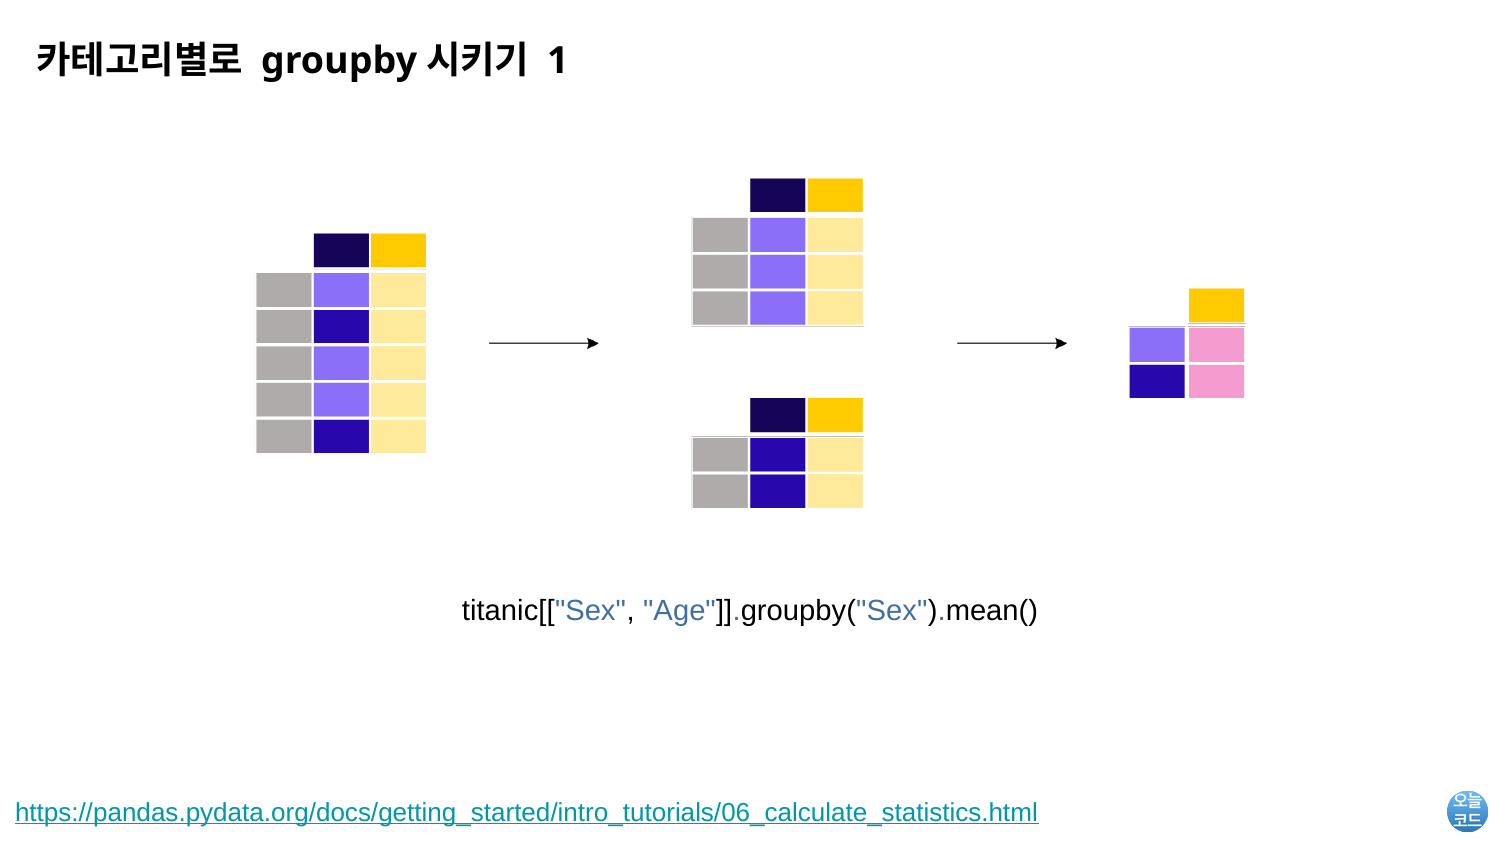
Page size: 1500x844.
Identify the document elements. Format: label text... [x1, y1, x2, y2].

title 카테고리별로 groupby시키기 1 [21, 11, 1487, 106]
picture [224, 104, 1276, 581]
title https://pandas.pydata.org/docs/getting_started/intro_tutorials/06_calculate_statistics.html [0, 778, 1447, 844]
picture [1447, 778, 1500, 844]
text_box titanic[["Sex", "Age"]].groupby("Sex").mean() [429, 590, 1071, 642]
